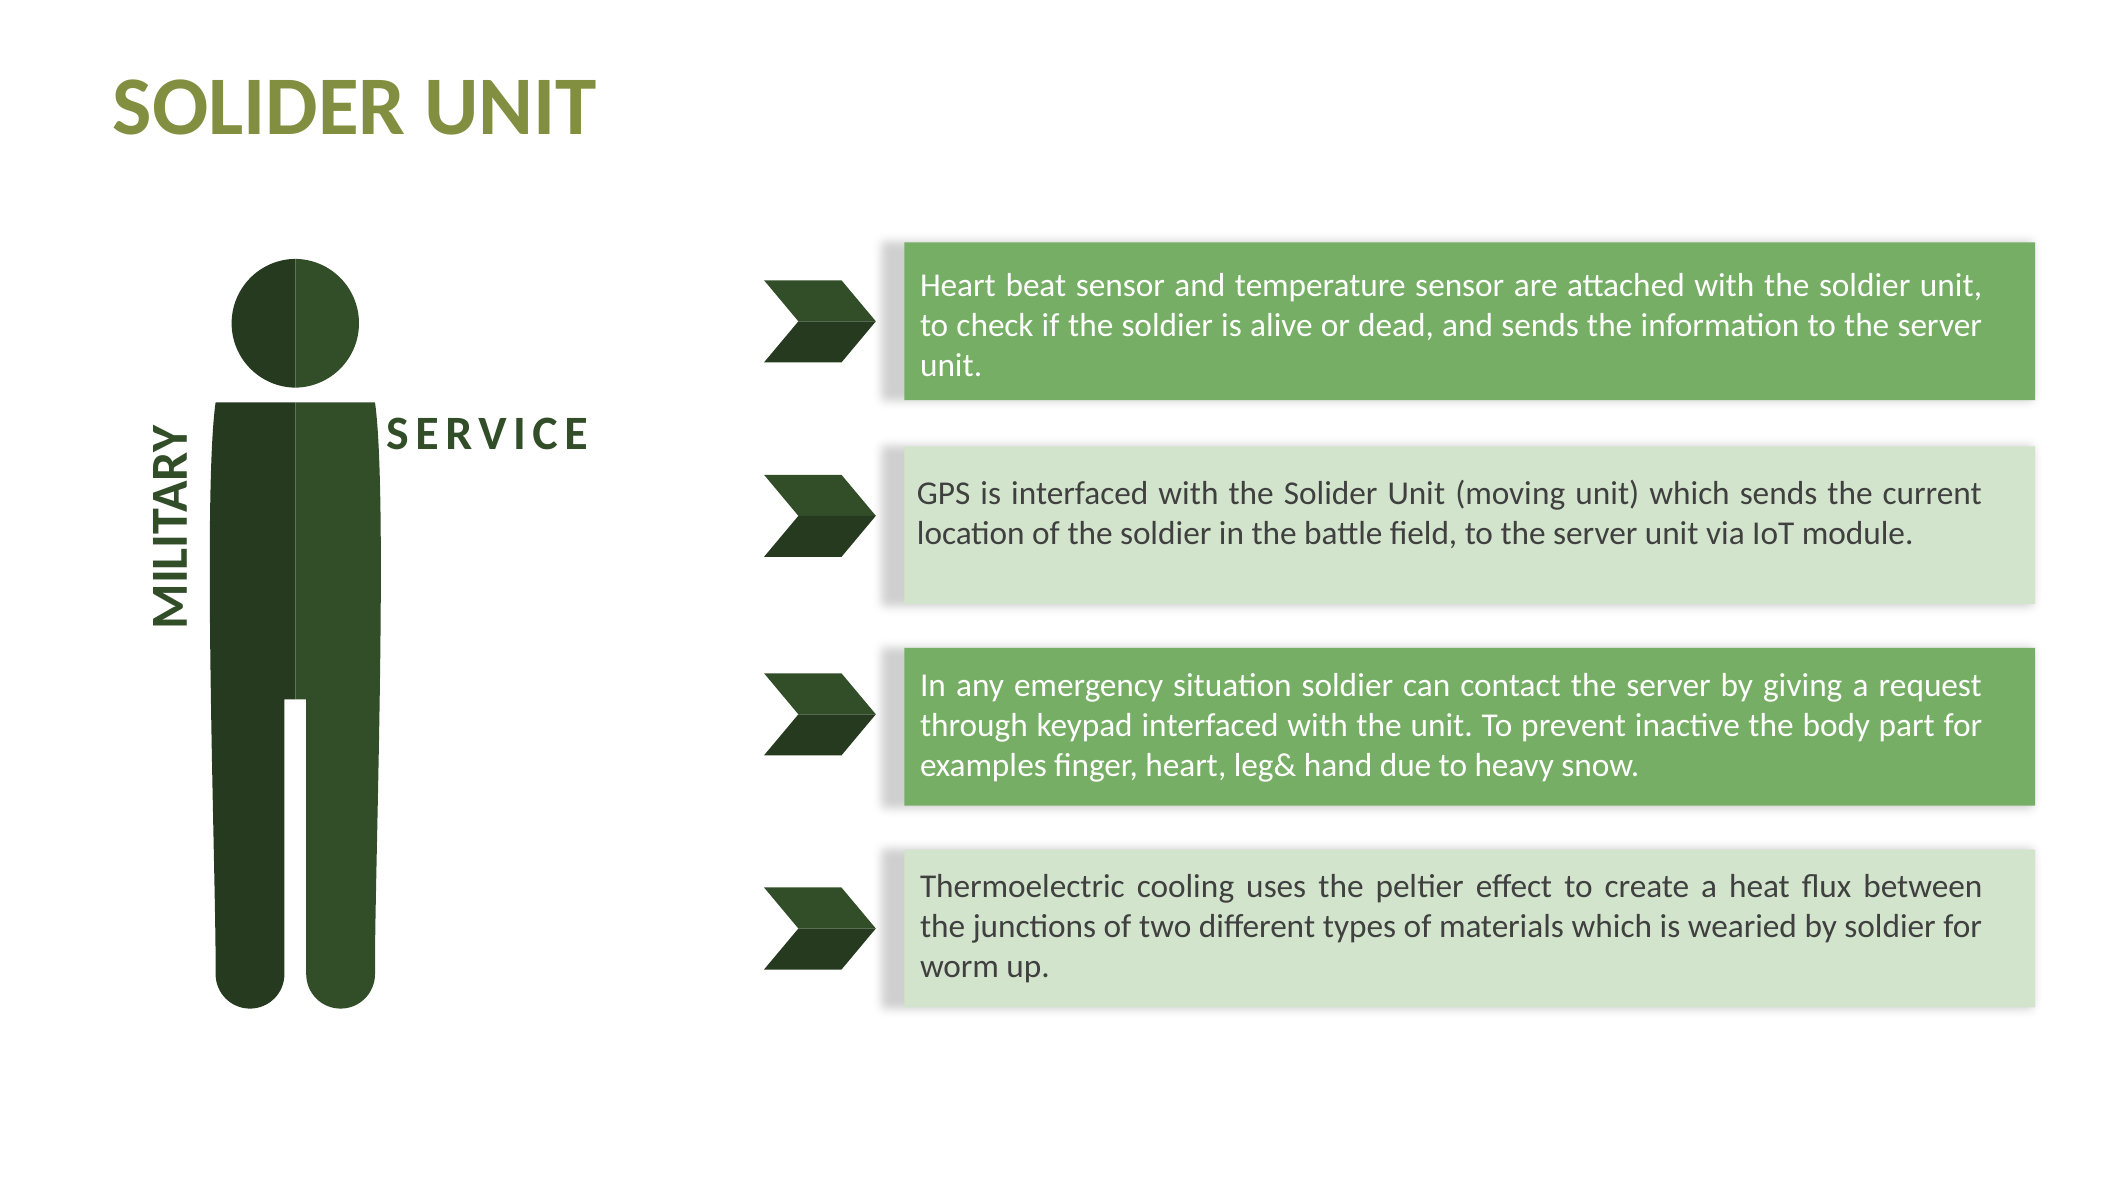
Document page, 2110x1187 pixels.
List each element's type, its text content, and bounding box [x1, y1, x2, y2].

text_box [903, 445, 2036, 605]
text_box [763, 474, 876, 557]
text_box [903, 647, 2036, 807]
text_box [763, 887, 876, 970]
text_box [903, 241, 2036, 401]
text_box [763, 673, 876, 756]
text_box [763, 280, 876, 363]
text_box GPS is interfaced with the Solider Unit (moving unit) which sends the current location of the soldier in the battle field, to the server unit via IoT module. [901, 463, 2000, 559]
list SOLIDER UNIT [0, 49, 1356, 175]
text_box Thermoelectric cooling uses the peltier effect to create a heat flux between the junctions of two different types of materials which is wearied by soldier for worm up. [904, 856, 2000, 993]
text_box [903, 849, 2036, 1008]
text_box Heart beat sensor and temperature sensor are attached with the soldier unit, to check if the soldier is alive or dead, and sends the information to the server unit. [904, 255, 2000, 391]
text_box In any emergency situation soldier can contact the server by giving a request through keypad interfaced with the unit. To prevent inactive the body part for examples finger, heart, leg& hand due to heavy snow. [904, 655, 2000, 791]
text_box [125, 258, 704, 1009]
